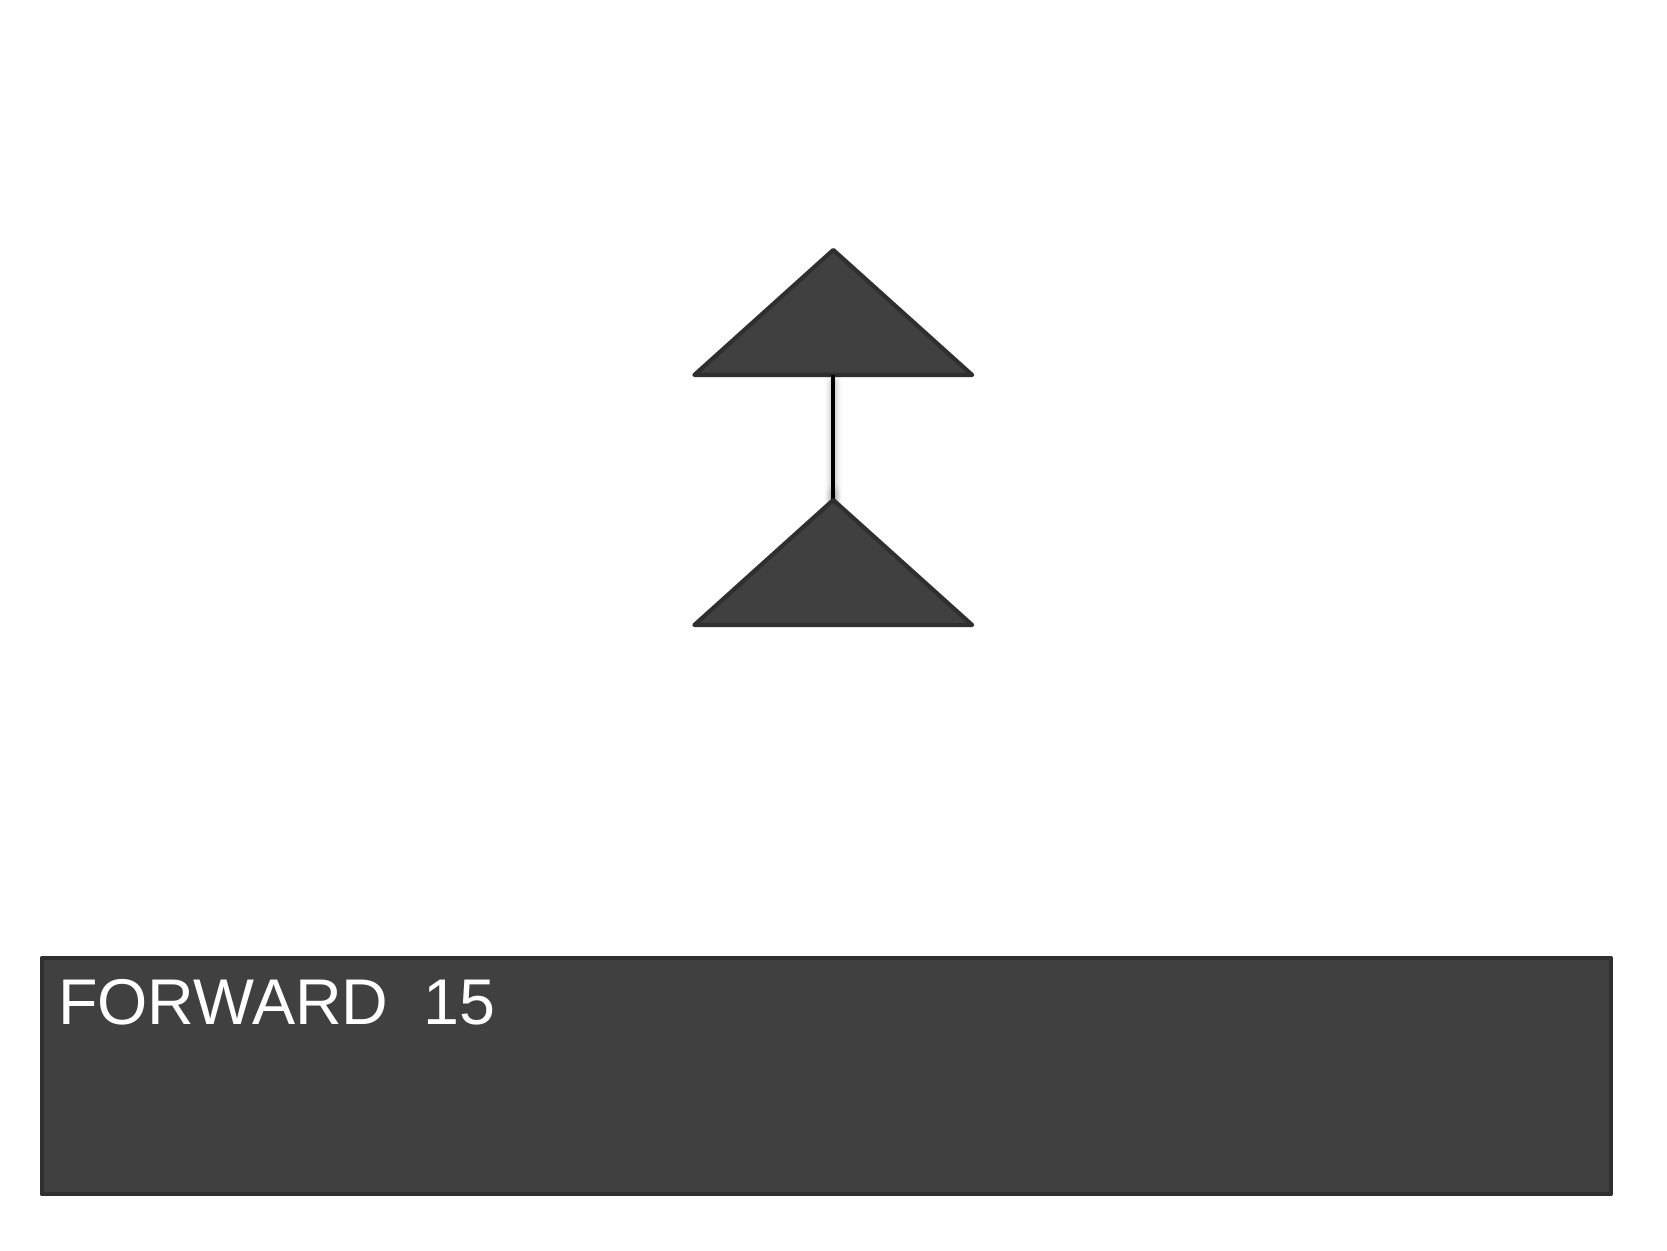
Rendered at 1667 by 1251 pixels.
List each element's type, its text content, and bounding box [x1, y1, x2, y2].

text_box FORWARD 15 [40, 956, 1613, 1196]
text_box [694, 249, 973, 612]
text_box [692, 620, 975, 628]
